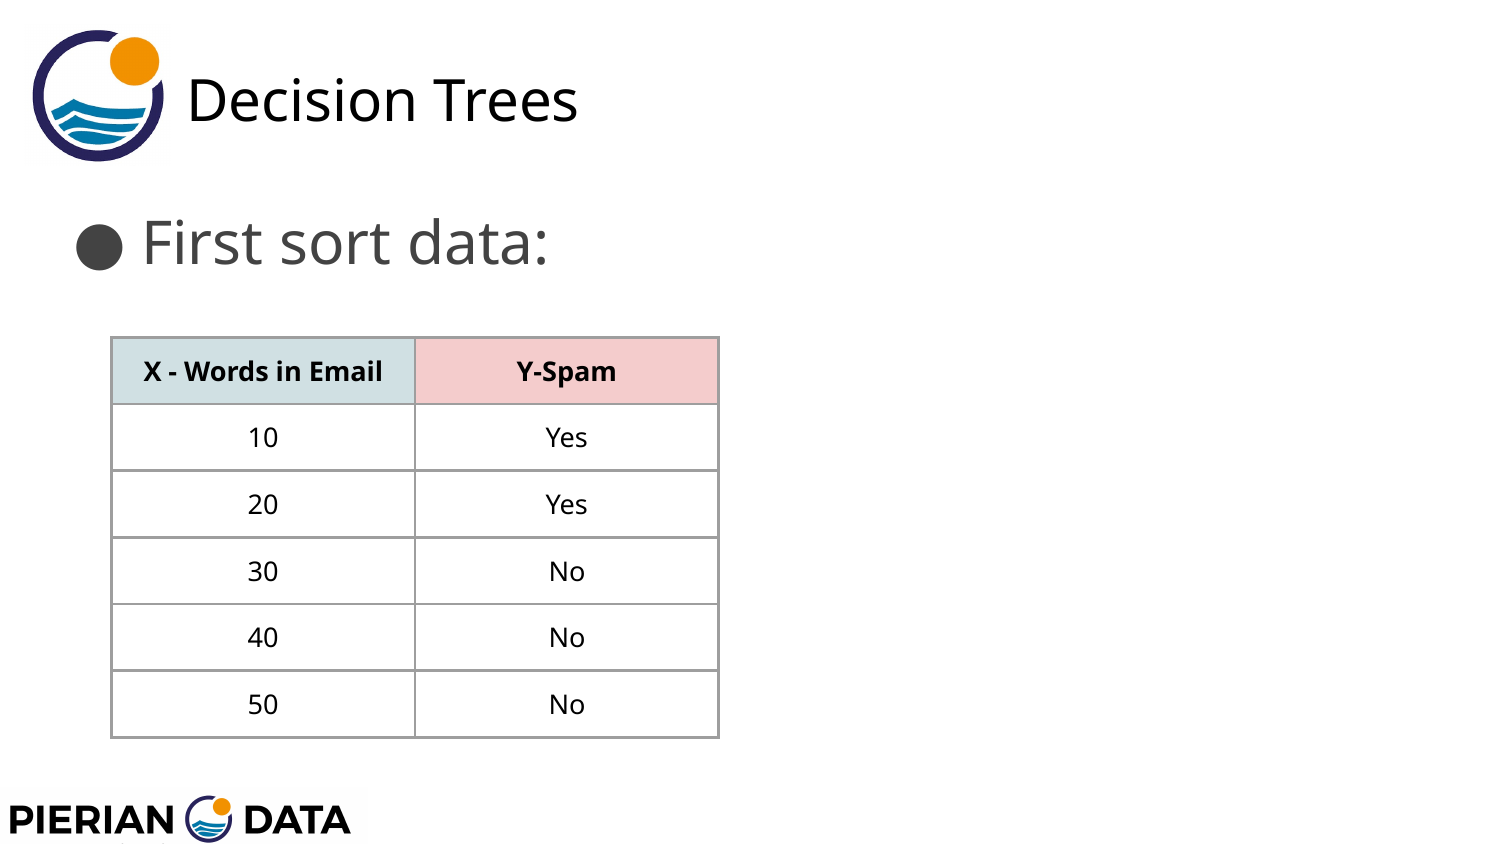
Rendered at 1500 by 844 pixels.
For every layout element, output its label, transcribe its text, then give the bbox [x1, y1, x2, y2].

table_cell 20 [113, 472, 414, 536]
table_cell 40 [113, 605, 414, 669]
table_cell Yes [416, 405, 717, 469]
picture [24, 24, 172, 167]
table_cell 30 [113, 539, 414, 603]
table_header X - Words in Email [113, 339, 414, 403]
table_cell 10 [113, 405, 414, 469]
table_header Y-Spam [416, 339, 717, 403]
table_cell No [416, 539, 717, 603]
table_cell No [416, 605, 717, 669]
picture [0, 787, 368, 844]
list First sort data: [51, 189, 1476, 750]
title Decision Trees [176, 48, 1449, 143]
table_cell 50 [113, 672, 414, 736]
table_cell Yes [416, 472, 717, 536]
table_cell No [416, 672, 717, 736]
